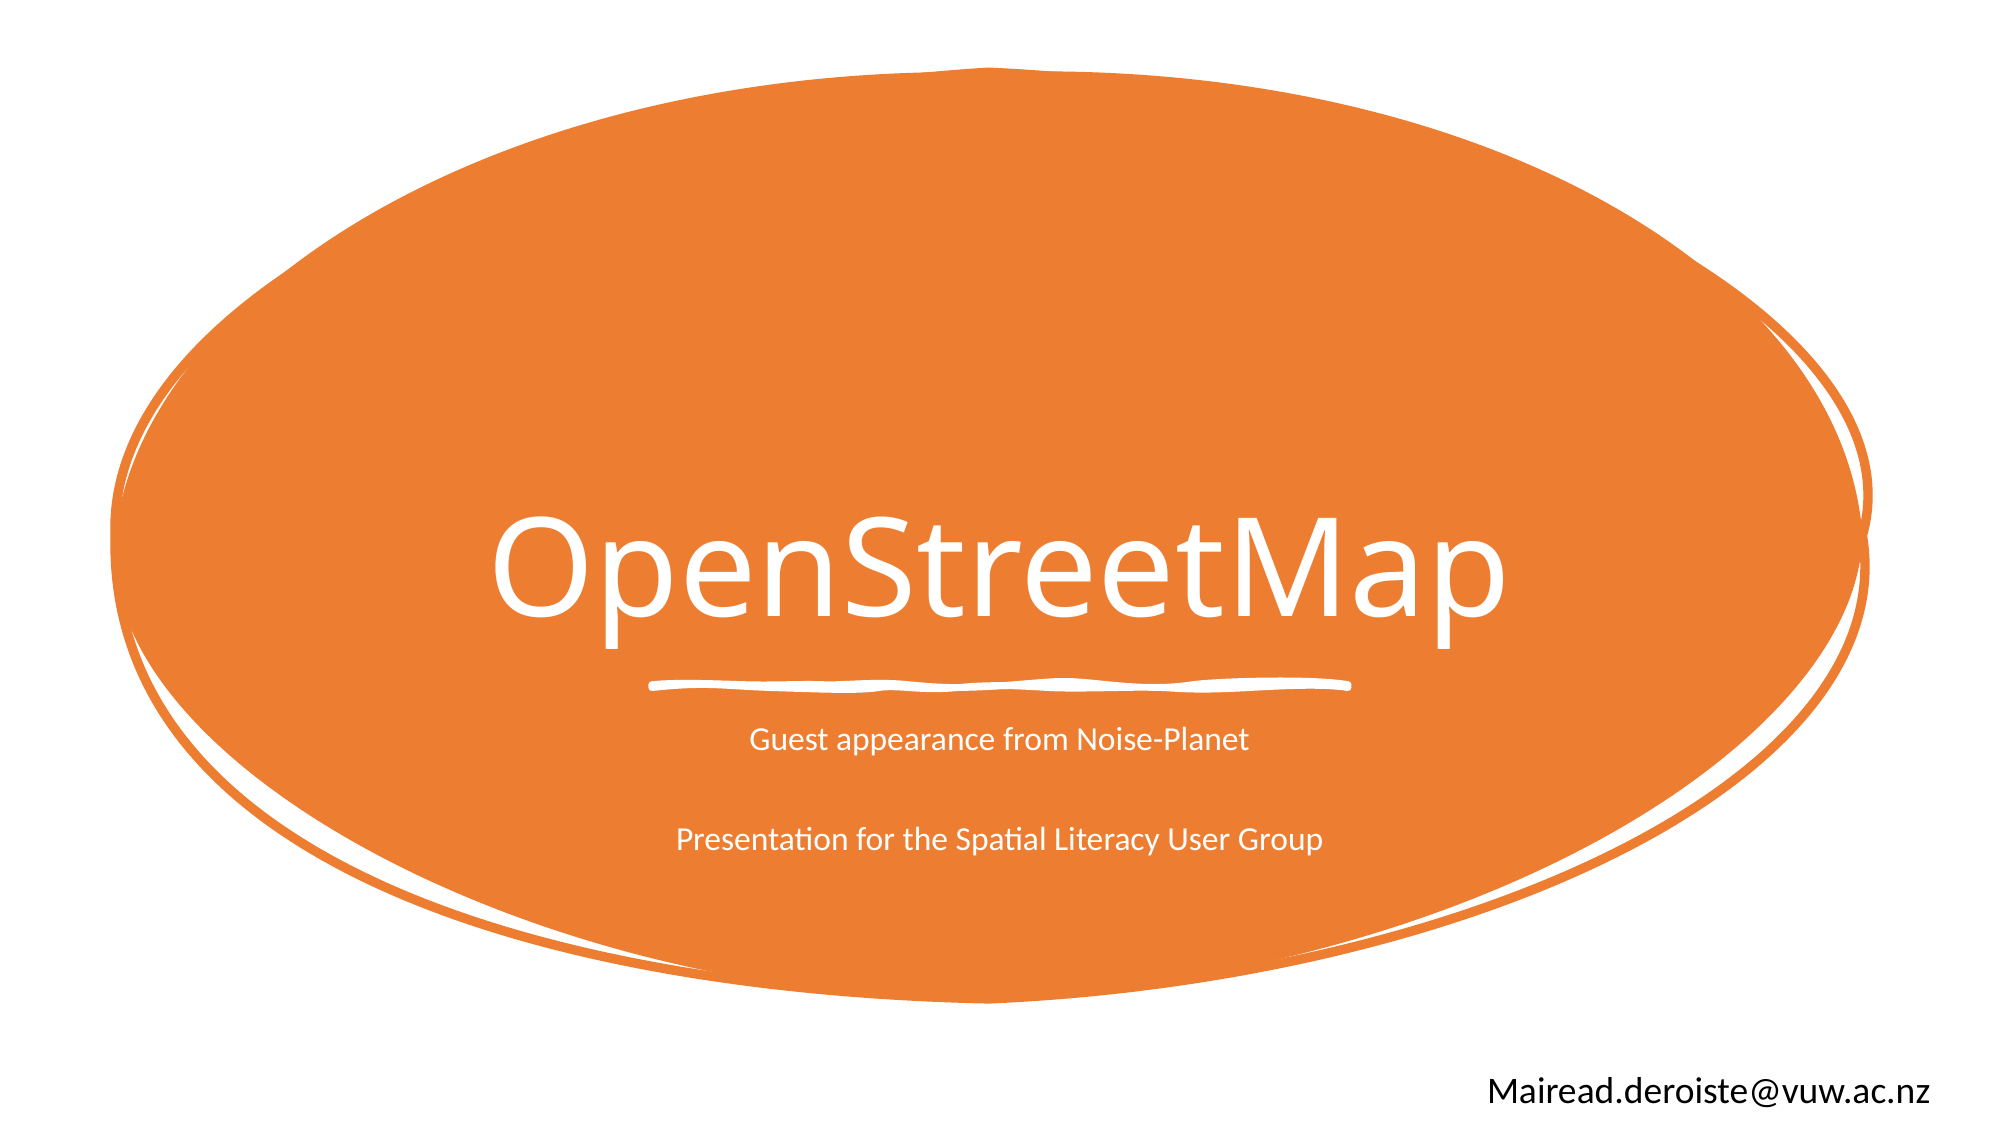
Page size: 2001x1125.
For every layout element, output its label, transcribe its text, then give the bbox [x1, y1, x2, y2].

text_box [650, 679, 1350, 691]
text_box [113, 71, 1870, 1000]
subtitle Guest appearance from Noise-Planet Presentation for the Spatial Literacy User Group [529, 714, 1470, 868]
title OpenStreetMap [338, 313, 1661, 655]
text_box [0, 0, 2000, 1125]
text_box Mairead.deroiste@vuw.ac.nz [1472, 1058, 1946, 1119]
